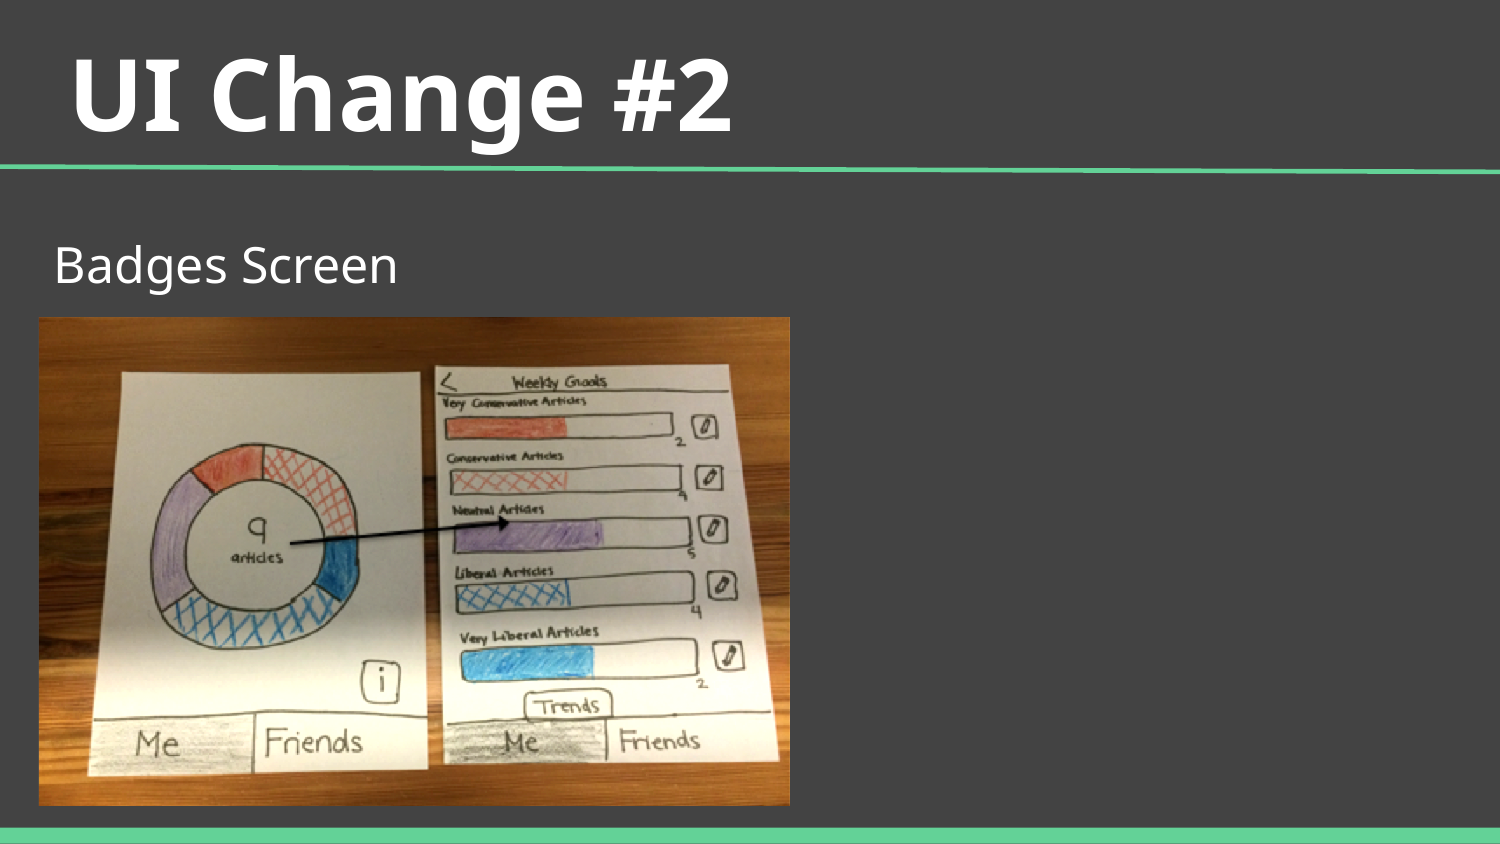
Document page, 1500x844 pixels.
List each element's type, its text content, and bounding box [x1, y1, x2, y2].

text_box Badges Screen [38, 209, 537, 317]
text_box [0, 166, 1500, 173]
title UI Change #2 [53, 16, 1452, 164]
picture [38, 317, 791, 806]
